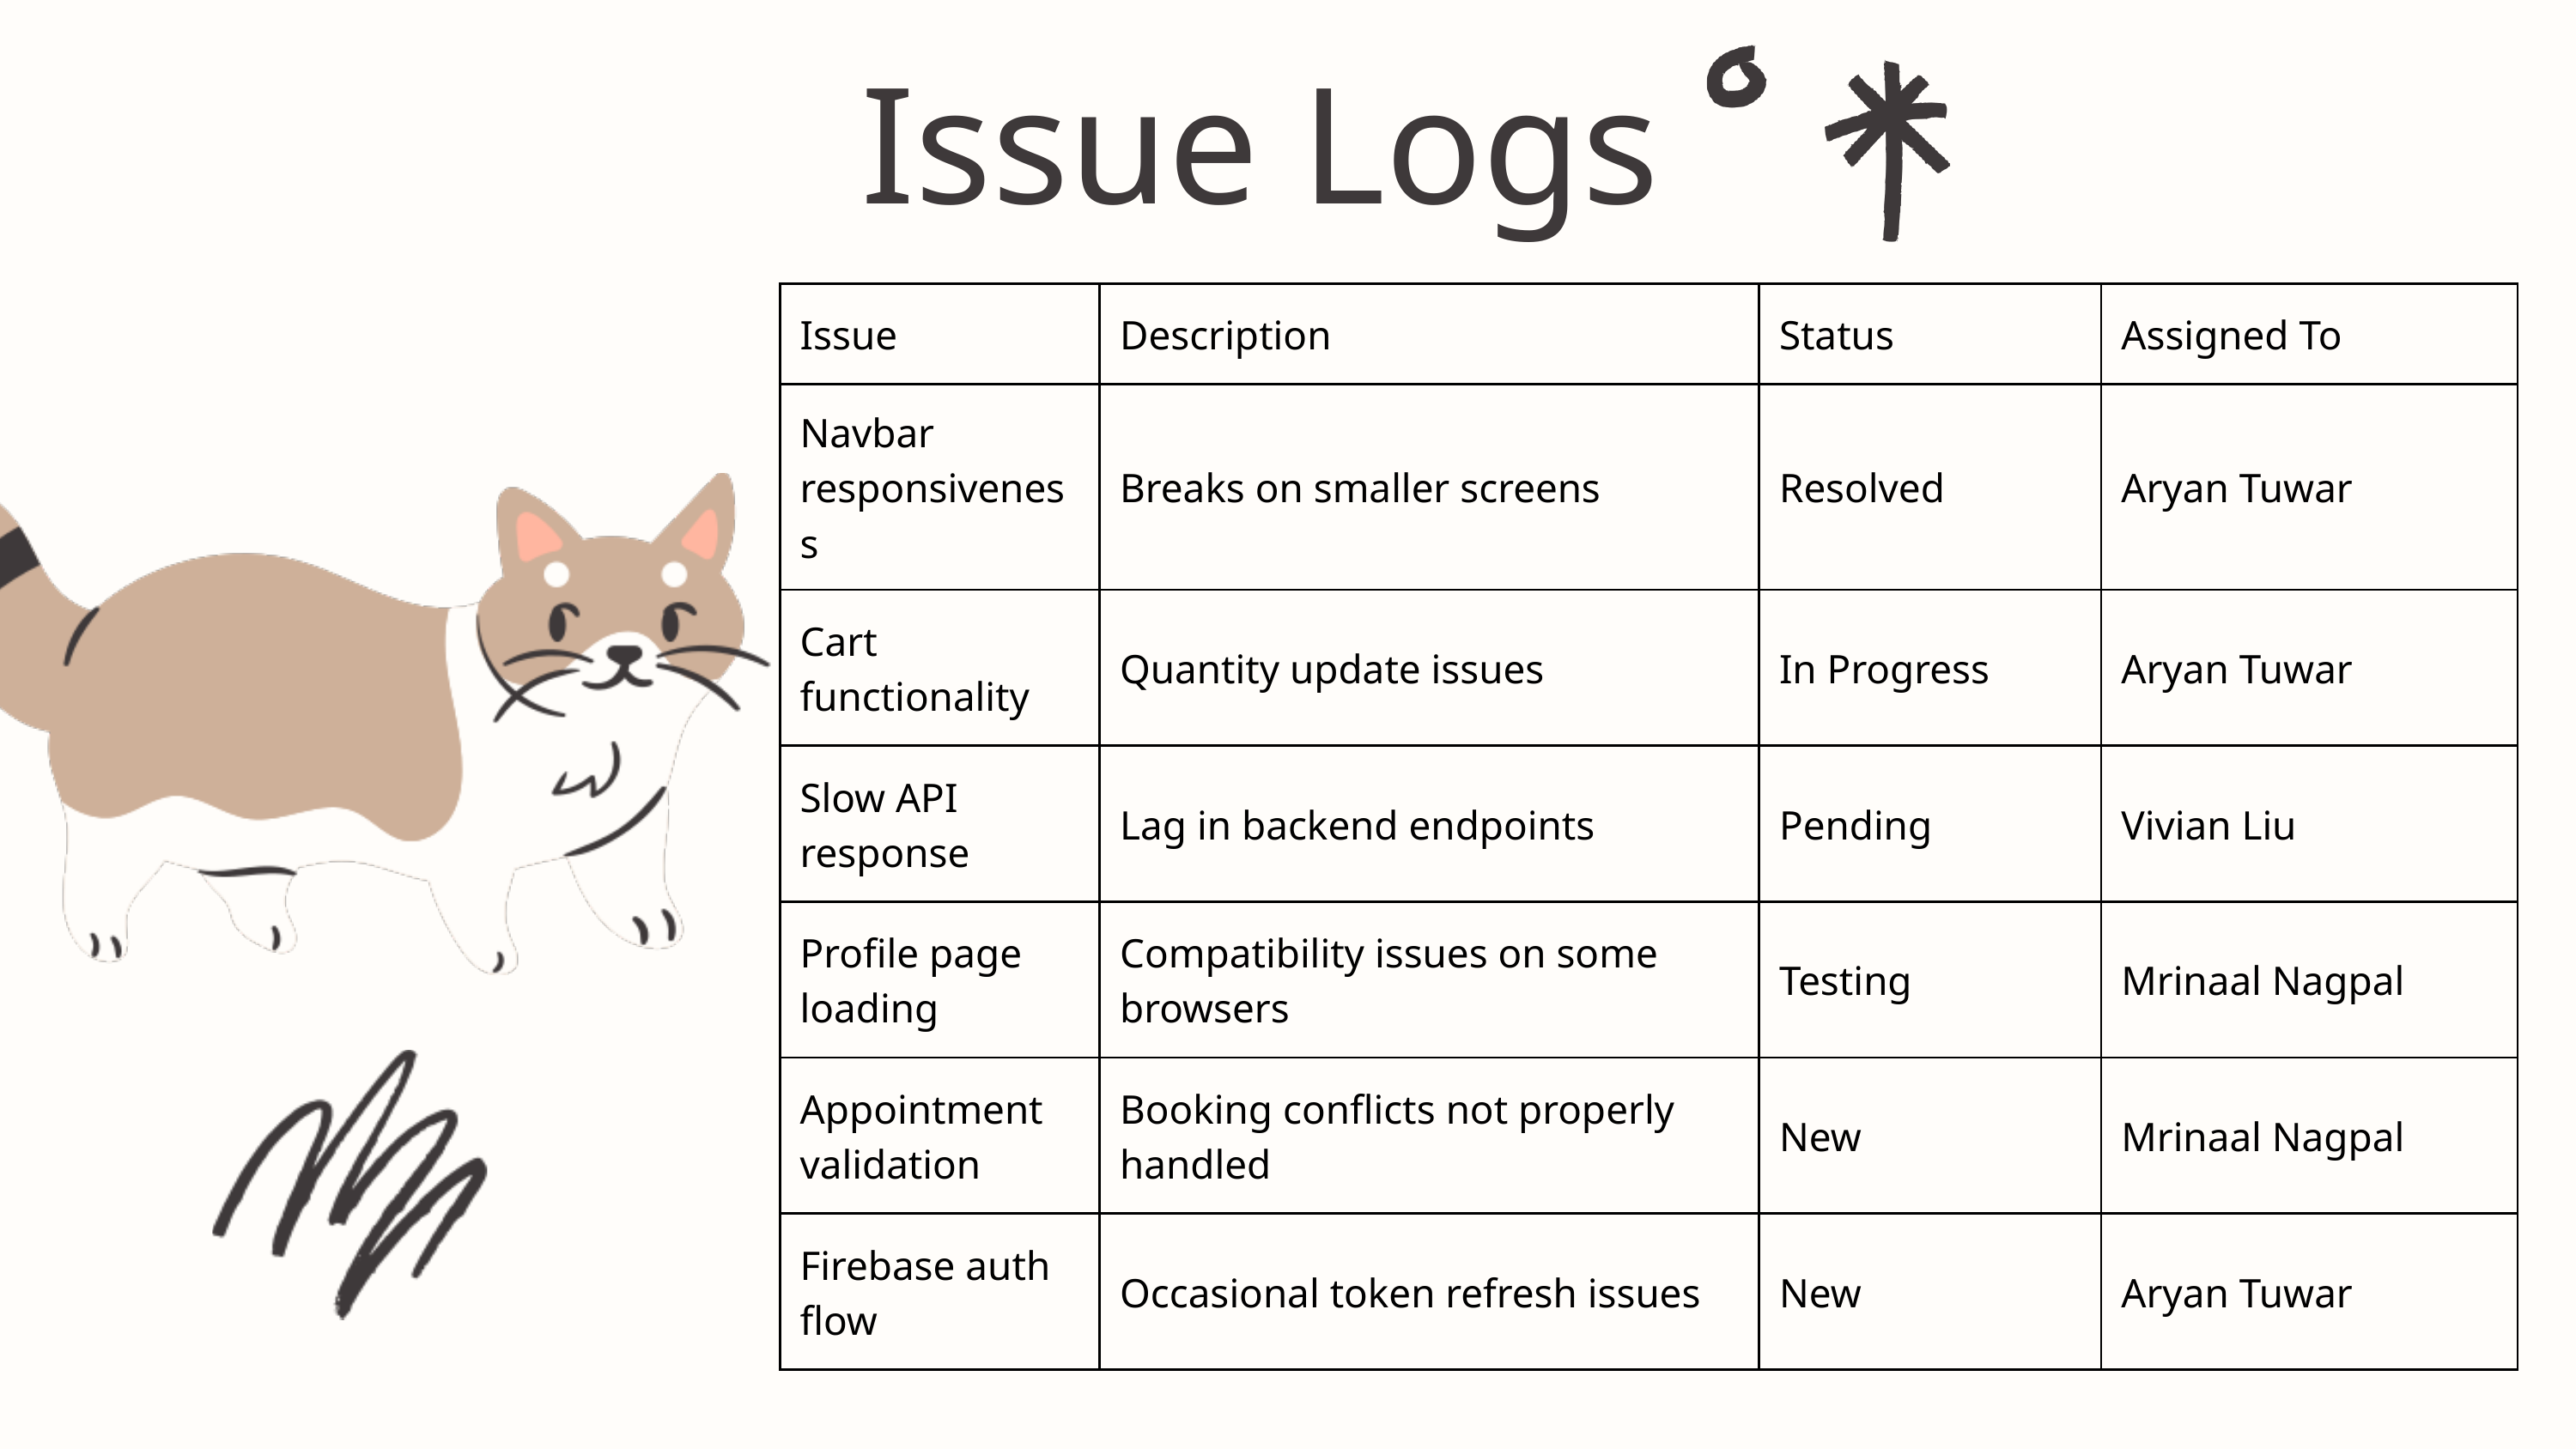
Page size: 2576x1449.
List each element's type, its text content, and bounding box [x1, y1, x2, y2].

table_cell Booking conflicts not properly handled [1101, 1058, 1758, 1212]
table_cell New [1760, 1058, 2100, 1212]
table_cell Pending [1760, 747, 2100, 900]
table_cell Aryan Tuwar [2102, 1215, 2517, 1368]
table_cell Breaks on smaller screens [1101, 385, 1758, 589]
table_header Description [1101, 285, 1758, 383]
table_header Status [1760, 285, 2100, 383]
table_cell Vivian Liu [2102, 747, 2517, 900]
table_cell Aryan Tuwar [2102, 591, 2517, 744]
table_cell Cart functionality [781, 591, 1098, 744]
table_cell Navbar responsiveness [781, 385, 1098, 589]
table_cell New [1760, 1215, 2100, 1368]
table_header Assigned To [2102, 285, 2517, 383]
table_header Issue [781, 285, 1098, 383]
table_cell Compatibility issues on some browsers [1101, 903, 1758, 1057]
table_cell Profile page loading [781, 903, 1098, 1057]
table_cell Occasional token refresh issues [1101, 1215, 1758, 1368]
table_cell Testing [1760, 903, 2100, 1057]
table_cell Aryan Tuwar [2102, 385, 2517, 589]
table_cell Lag in backend endpoints [1101, 747, 1758, 900]
table_cell Mrinaal Nagpal [2102, 1058, 2517, 1212]
table_cell Resolved [1760, 385, 2100, 589]
text_box [0, 473, 773, 975]
text_box [212, 1050, 488, 1321]
table_cell Firebase auth flow [781, 1215, 1098, 1368]
text_box Issue Logs [251, 67, 2269, 237]
table_cell Appointment validation [781, 1058, 1098, 1212]
text_box [1706, 0, 1951, 67]
text_box [1706, 237, 1951, 242]
table_cell Quantity update issues [1101, 591, 1758, 744]
table_cell In Progress [1760, 591, 2100, 744]
table_cell Slow API response [781, 747, 1098, 900]
table_cell Mrinaal Nagpal [2102, 903, 2517, 1057]
